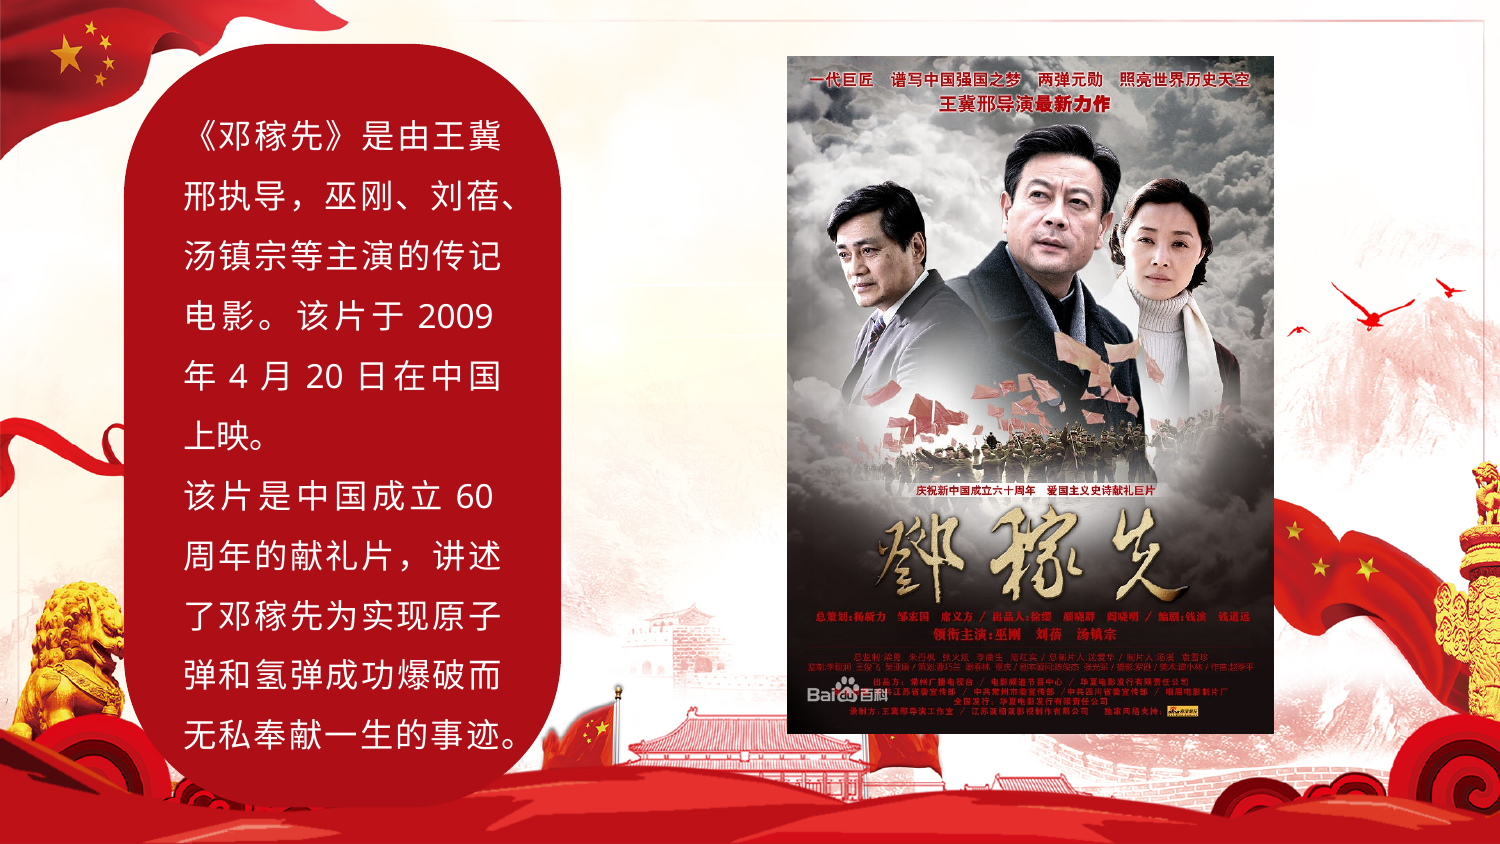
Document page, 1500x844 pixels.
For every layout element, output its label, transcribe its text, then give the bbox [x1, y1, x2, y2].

picture [0, 0, 1500, 844]
text_box 《邓稼先》是由王冀邢执导，巫刚、刘蓓、汤镇宗等主演的传记电影。该片于2009年4月20日在中国上映。 该片是中国成立60周年的献礼片，讲述了邓稼先为实现原子弹和氢弹成功爆破而无私奉献一生的事迹。 [123, 43, 562, 703]
